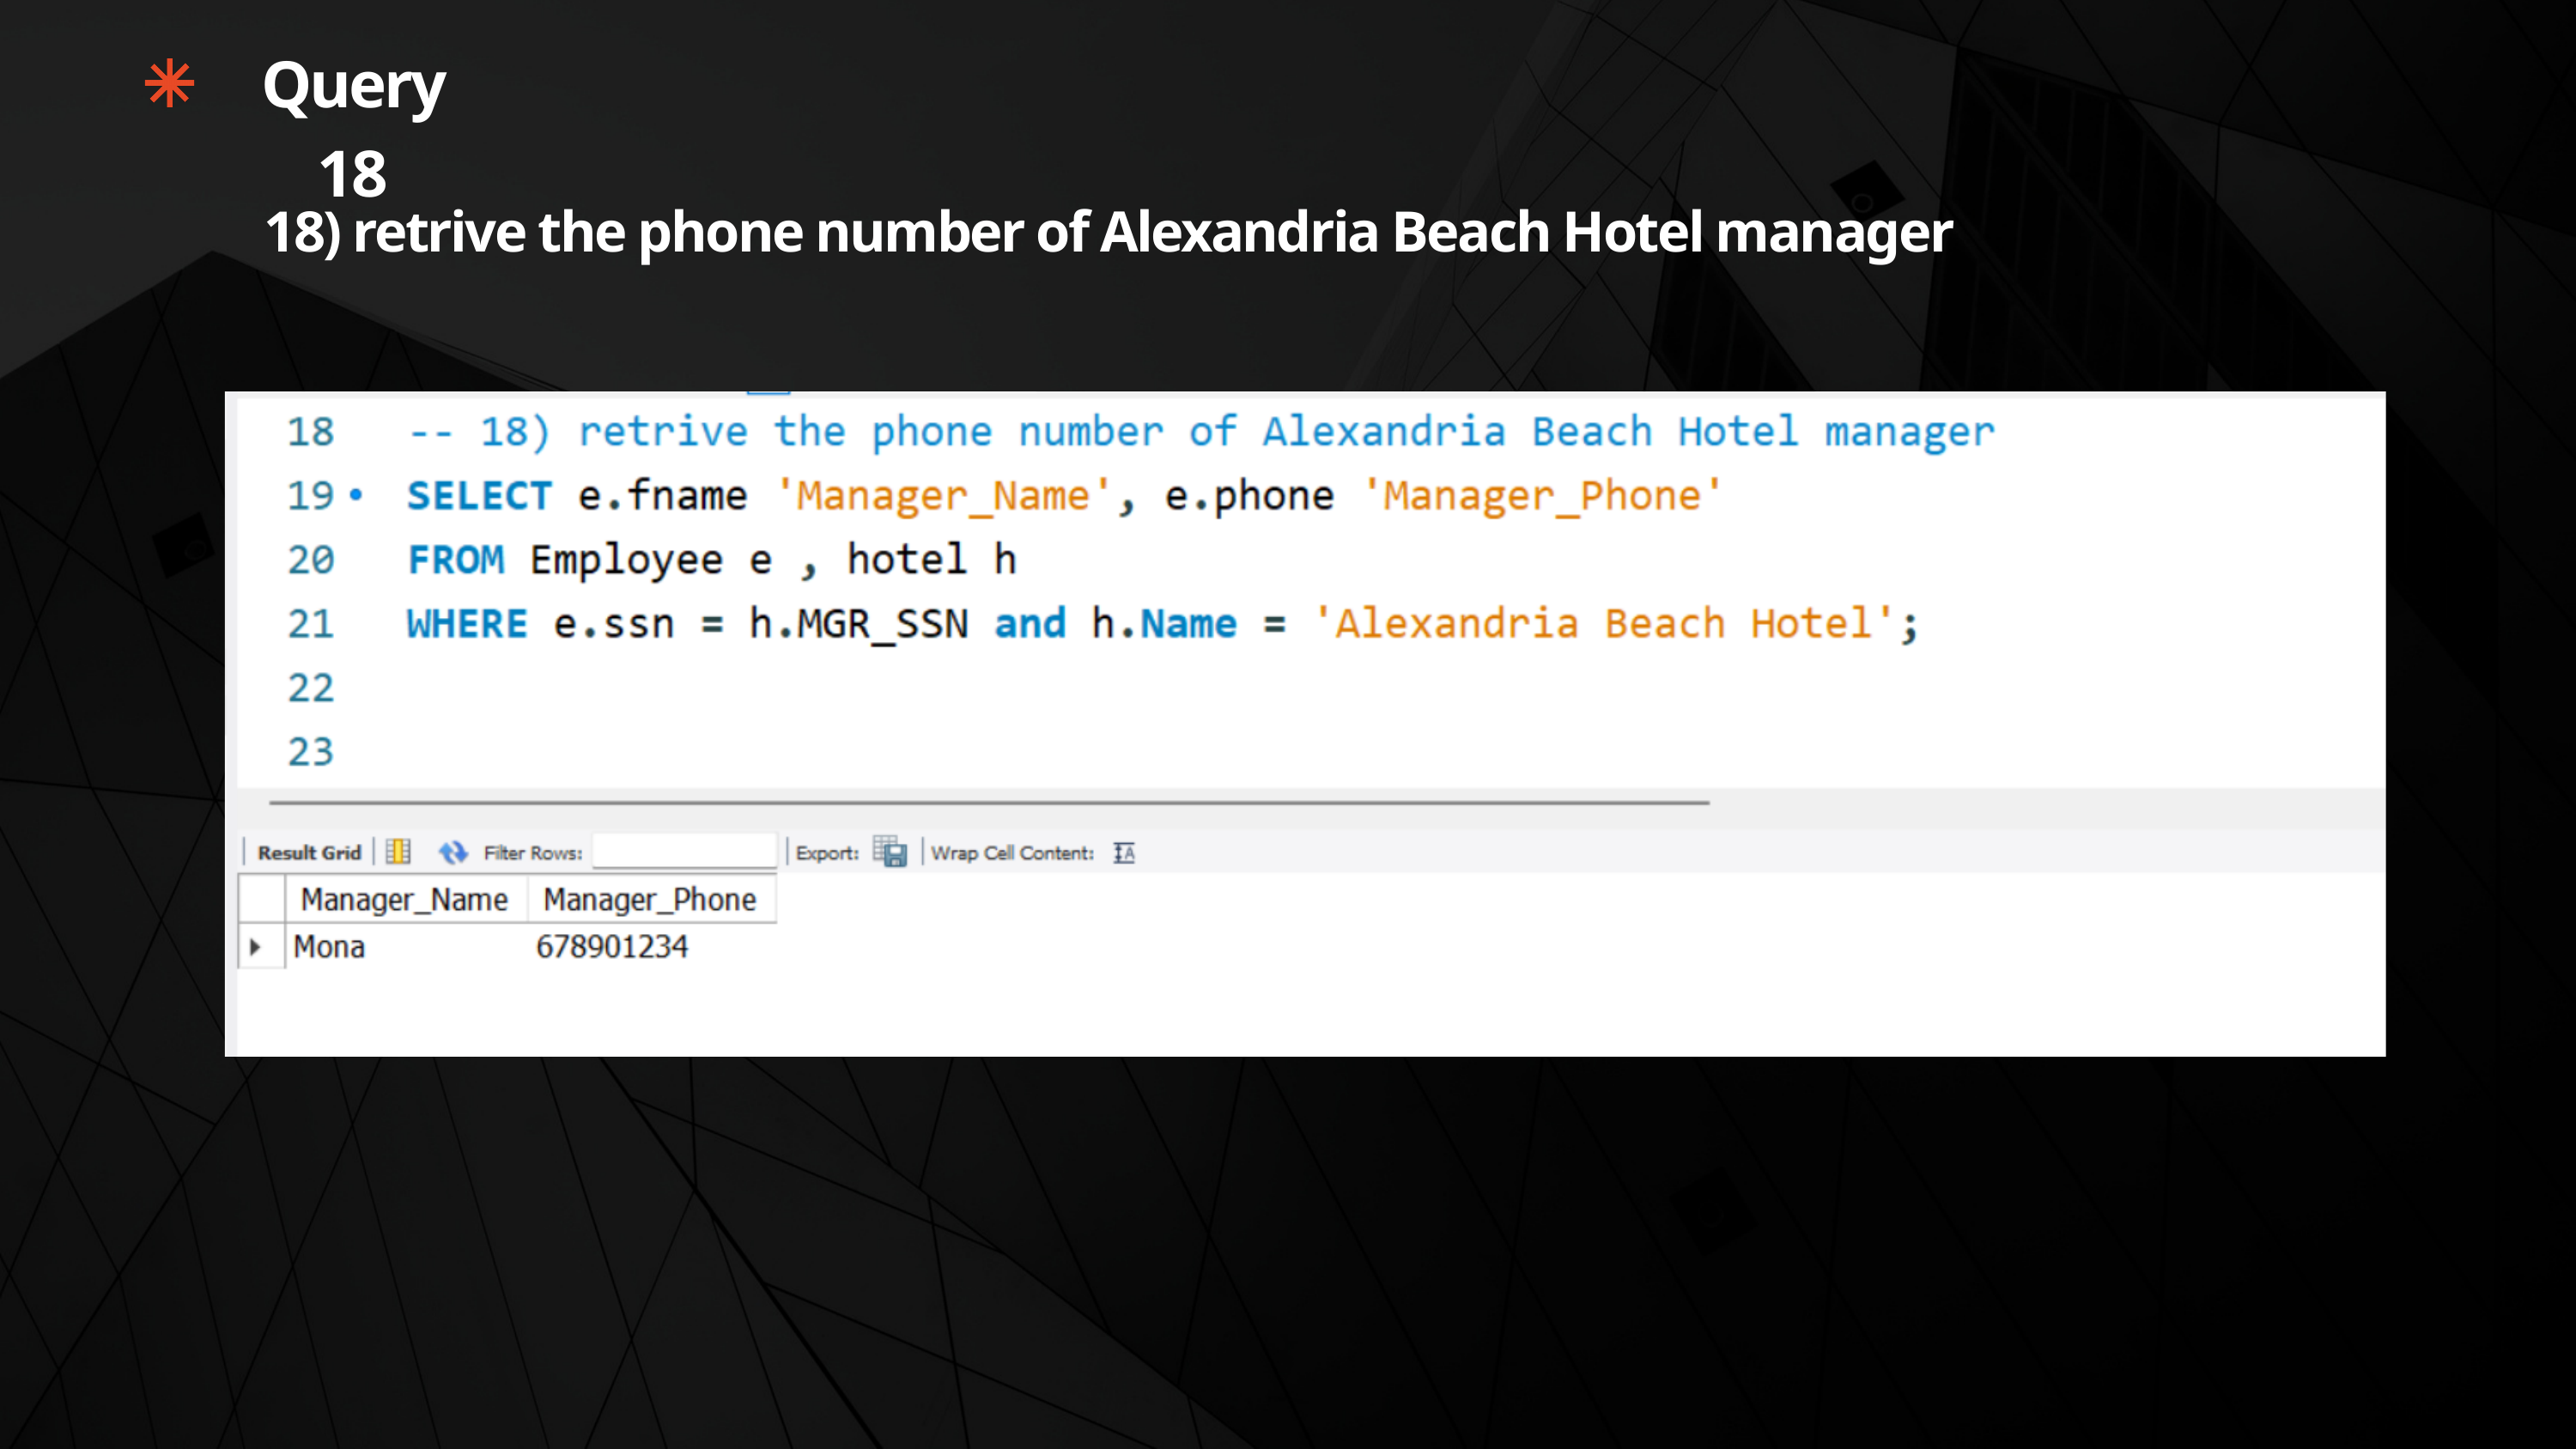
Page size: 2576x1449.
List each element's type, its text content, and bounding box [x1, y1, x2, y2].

text_box 18) retrive the phone number of Alexandria Beach Hotel manager [224, 185, 1995, 264]
text_box Query 18 [224, 30, 482, 185]
text_box [144, 58, 195, 107]
text_box [224, 391, 2386, 1057]
text_box [0, 0, 2576, 1449]
